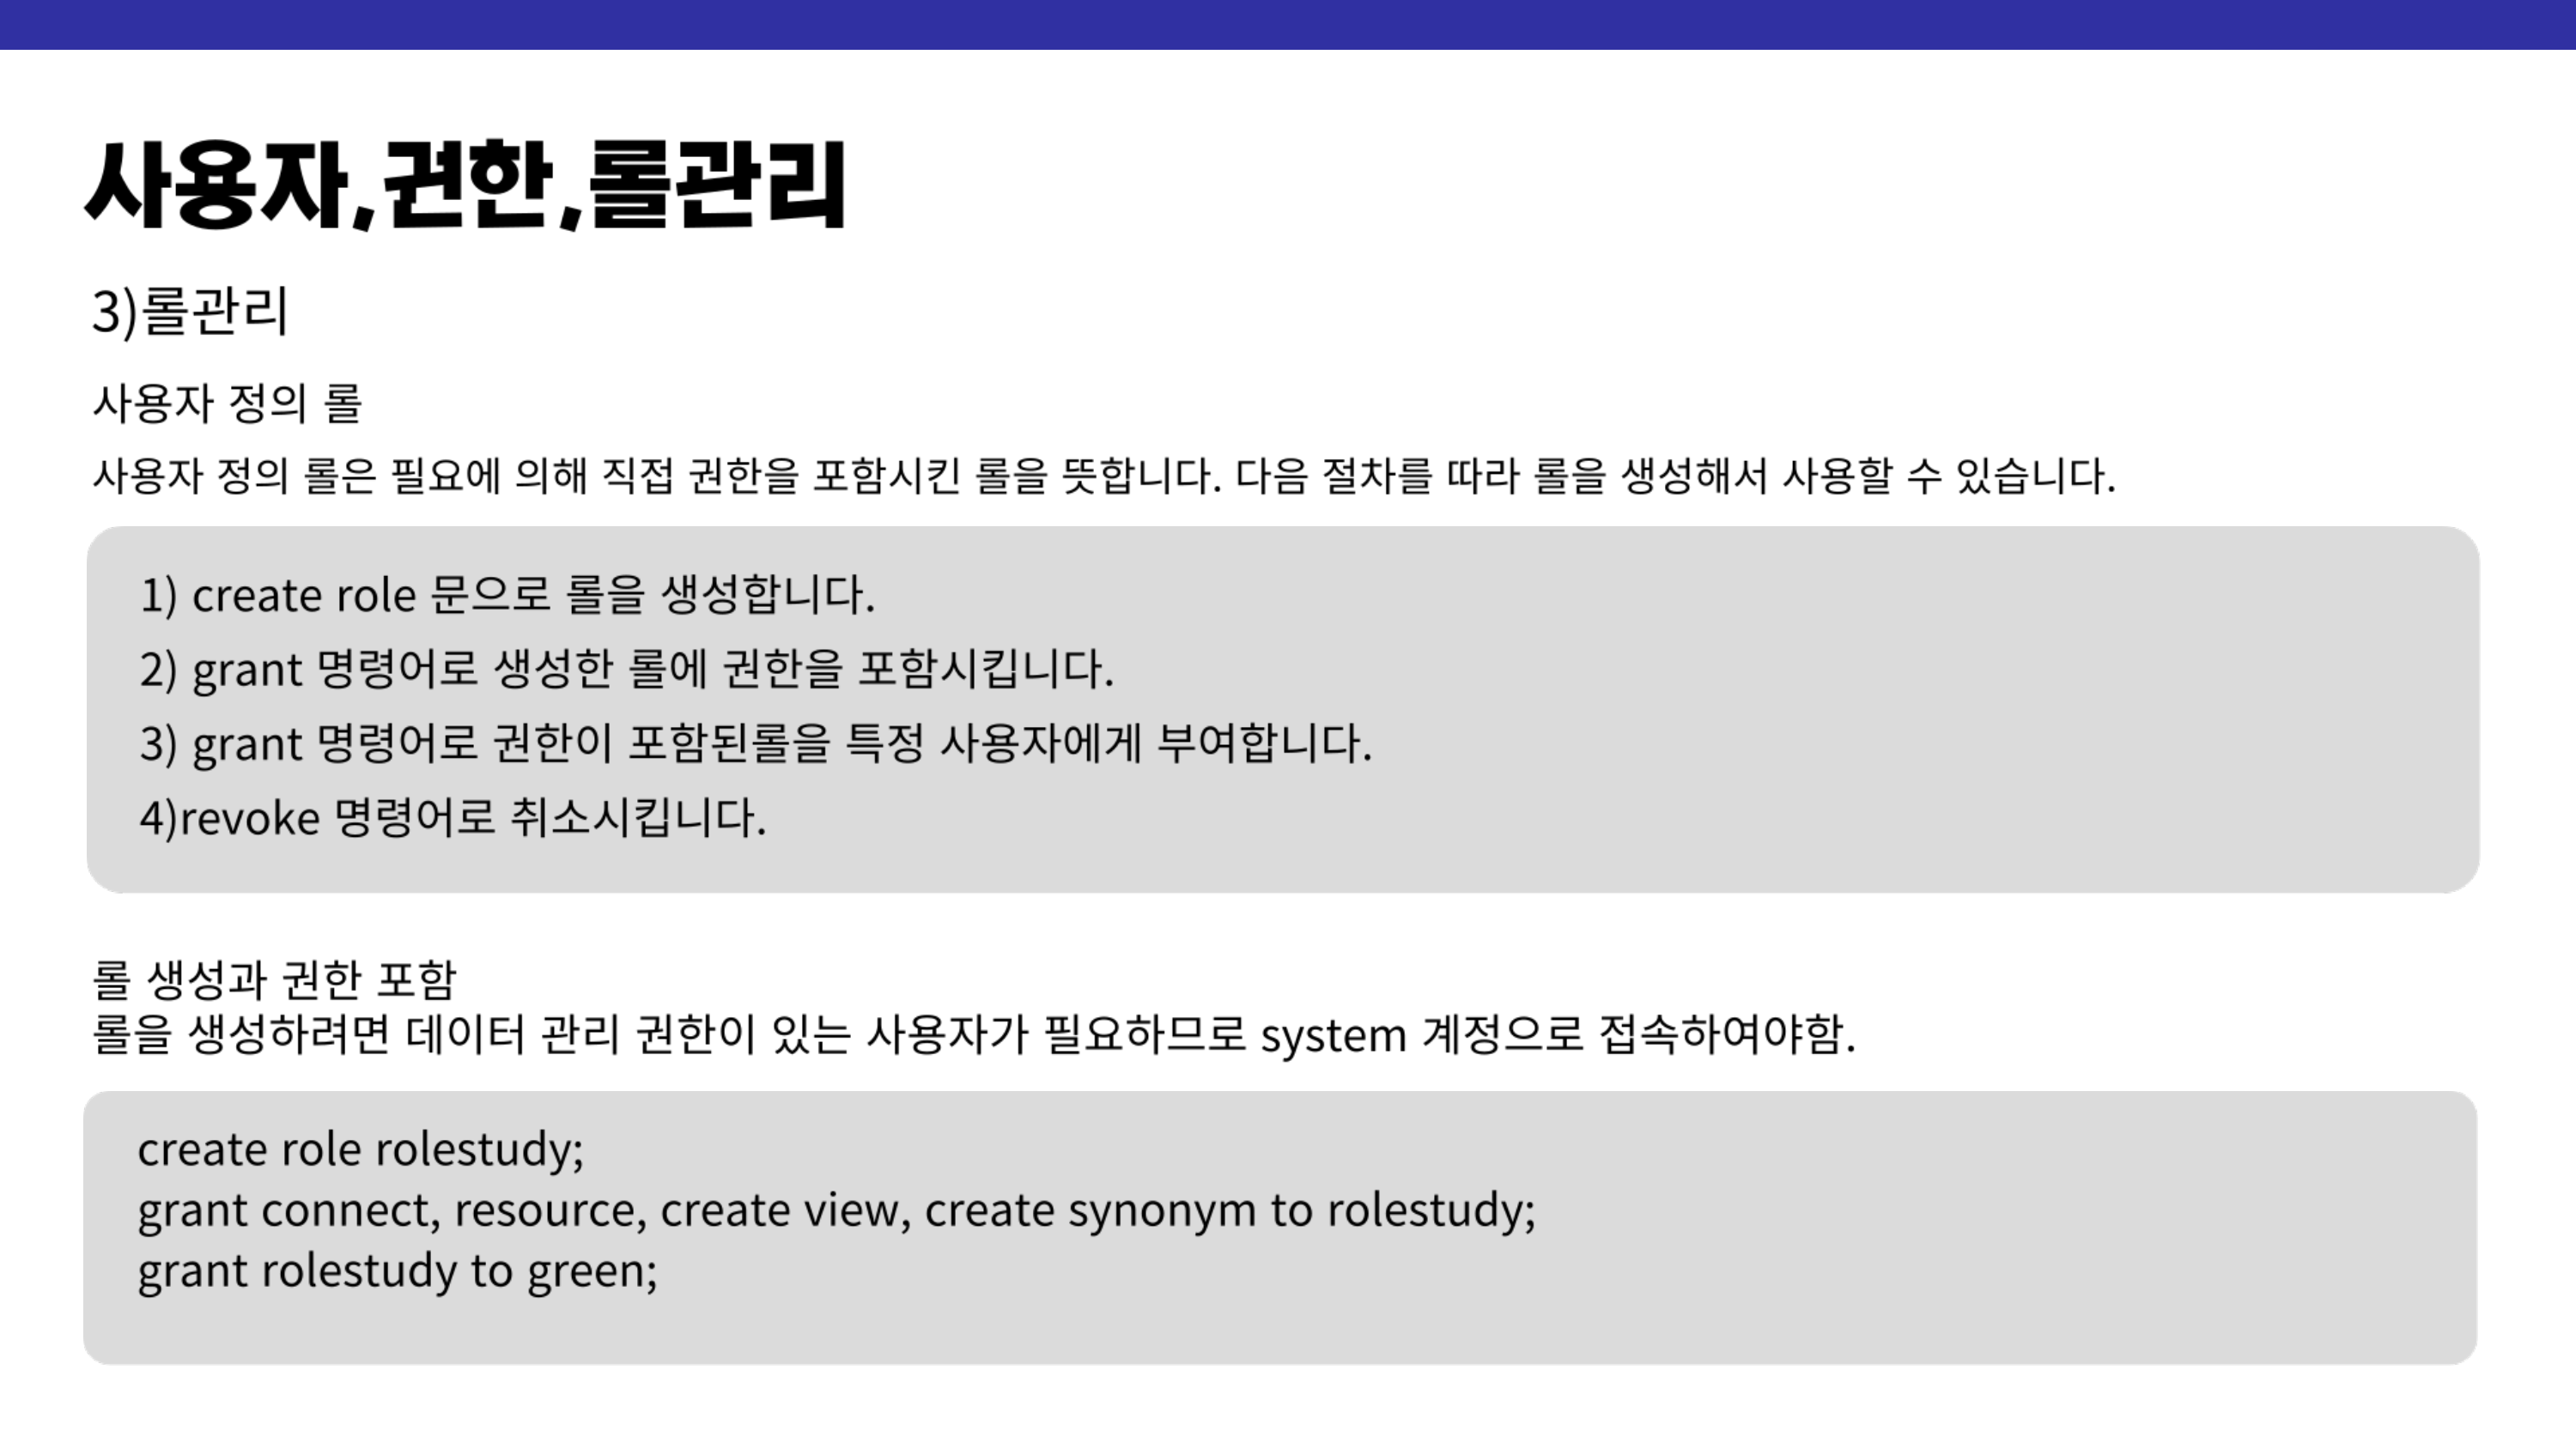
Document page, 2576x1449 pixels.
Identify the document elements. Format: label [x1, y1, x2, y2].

picture [69, 117, 2136, 524]
picture [85, 941, 1880, 1082]
picture [131, 1108, 1559, 1319]
text_box [0, 0, 2576, 50]
text_box [86, 526, 2482, 895]
text_box [83, 1091, 2478, 1367]
picture [133, 555, 1395, 868]
